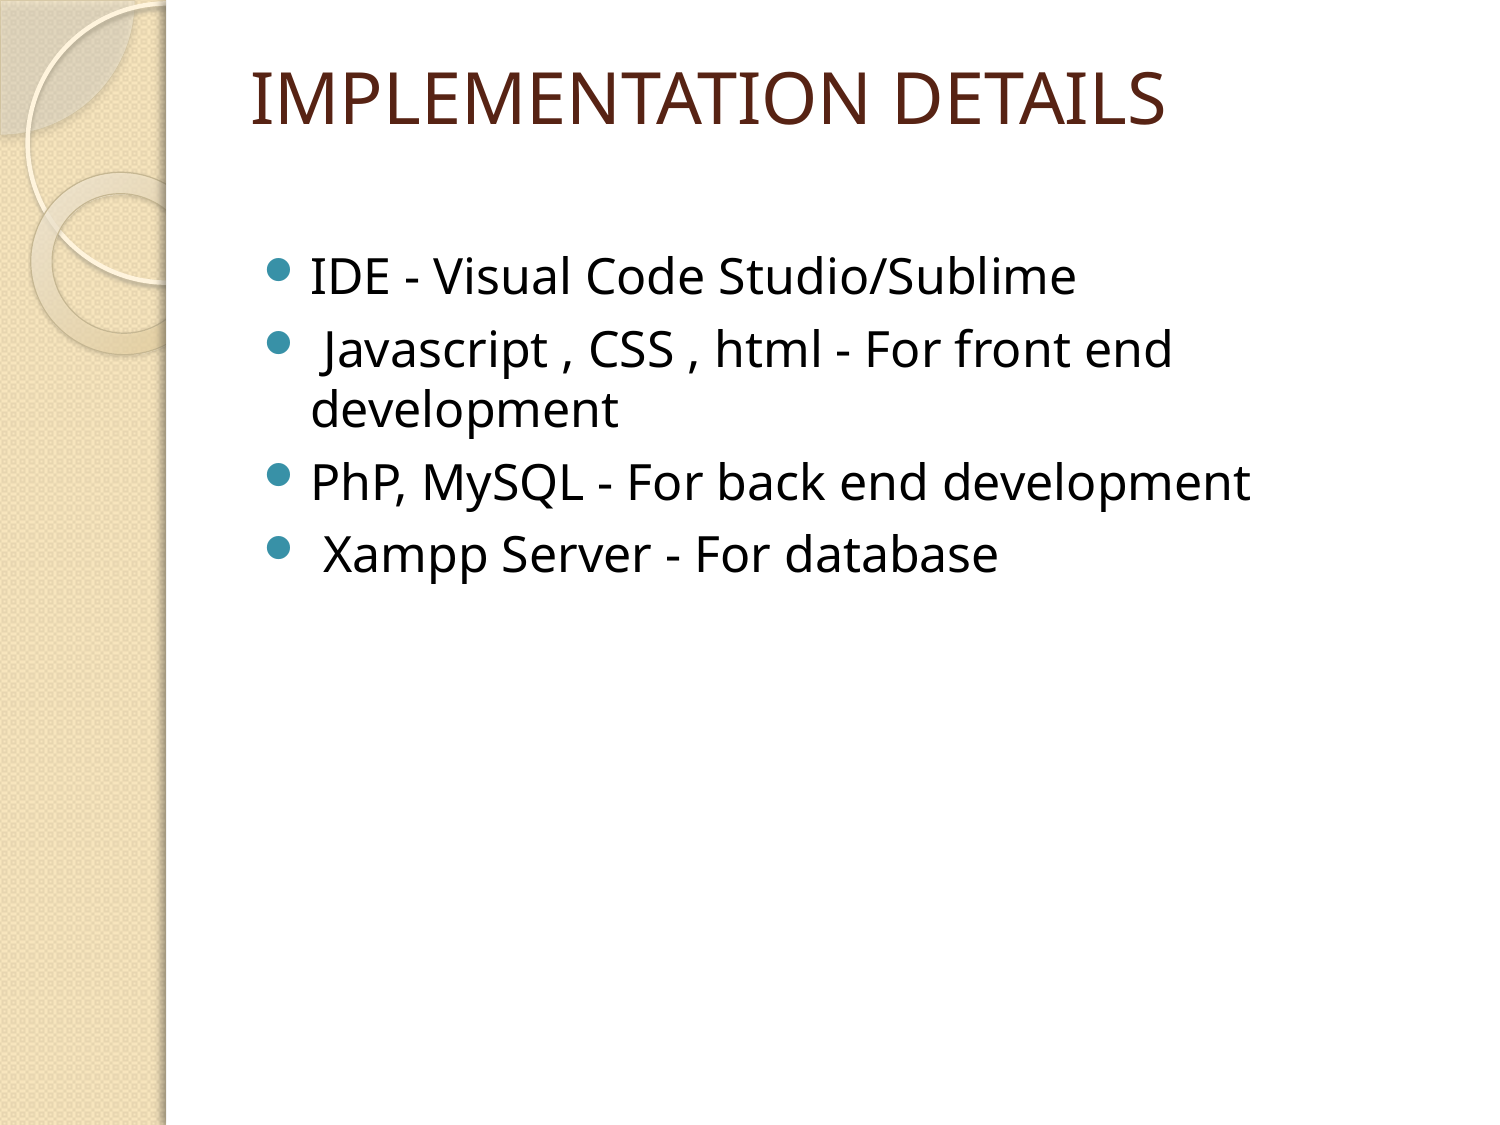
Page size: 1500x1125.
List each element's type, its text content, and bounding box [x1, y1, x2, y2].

list IDE - Visual Code Studio/Sublime Javascript , CSS , html - For front end development PhP, MySQL - For back end development Xampp Server - For database [235, 237, 1466, 1025]
title IMPLEMENTATION DETAILS [235, 45, 1466, 233]
